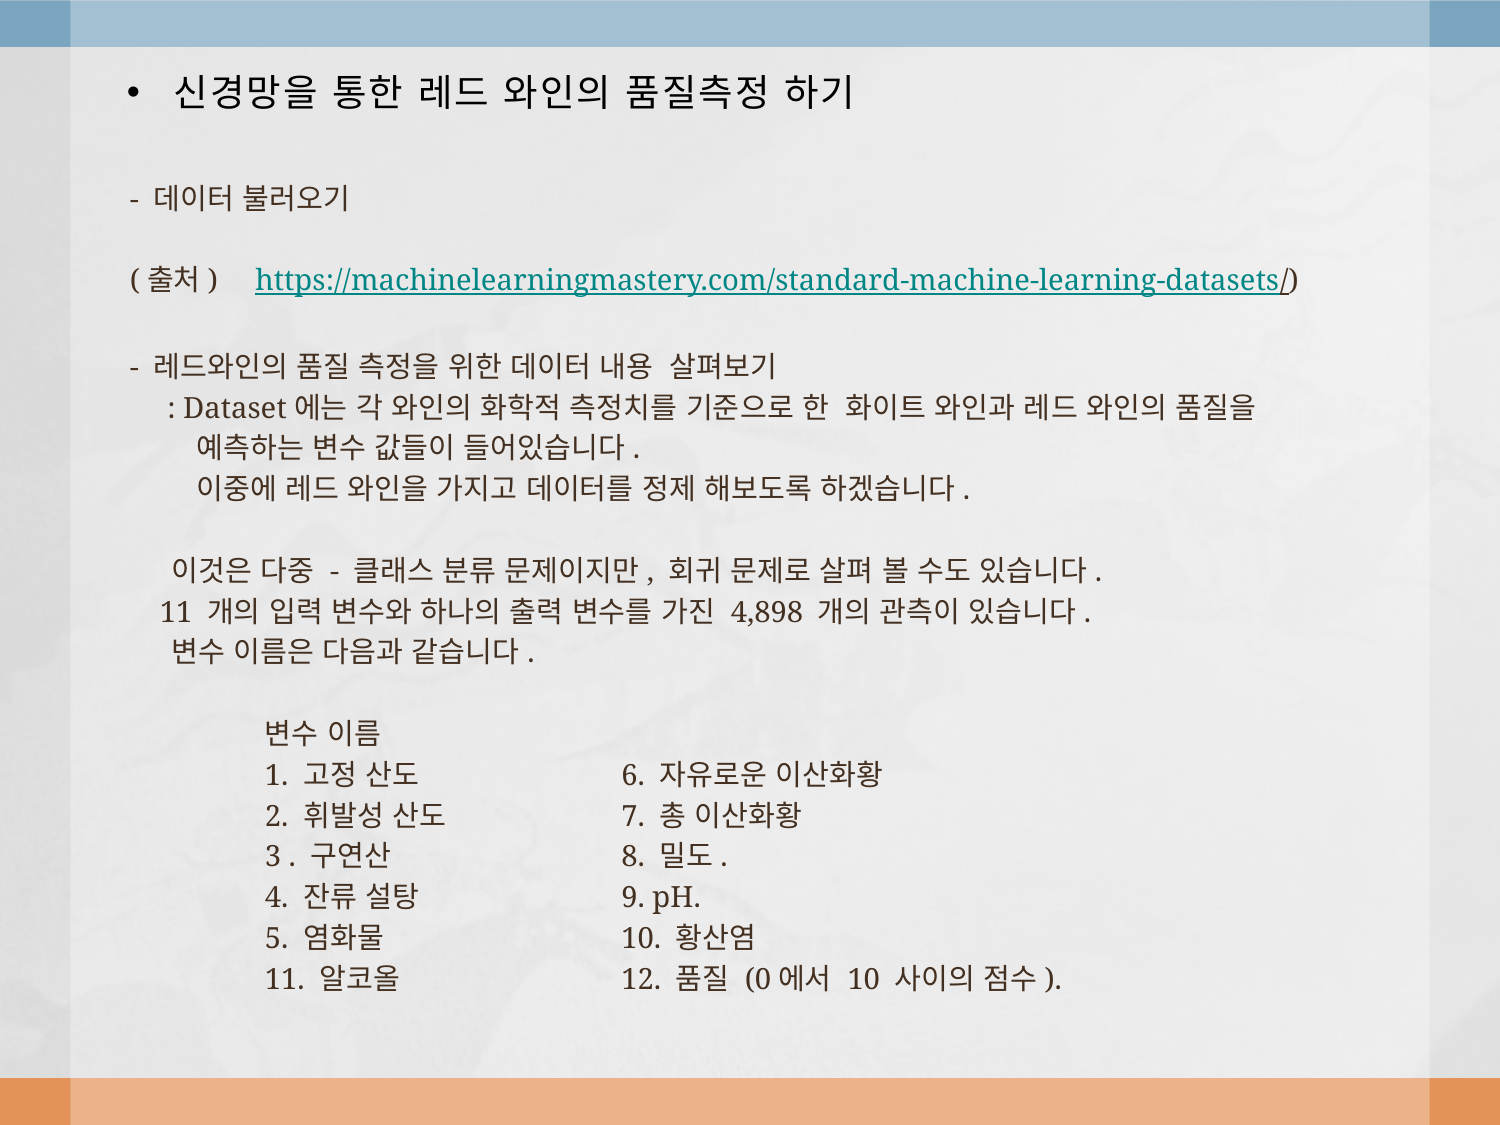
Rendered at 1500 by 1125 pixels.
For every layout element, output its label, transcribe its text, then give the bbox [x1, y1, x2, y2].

subtitle - 데이터 불러오기 (출처) https://machinelearningmastery.com/standard-machine-learning-datasets/) - 레드와인의 품질 측정을 위한 데이터 내용 살펴보기 : Dataset에는 각 와인의 화학적 측정치를 기준으로 한 화이트 와인과 레드 와인의 품질을 예측하는 변수 값들이 들어있습니다. 이중에 레드 와인을 가지고 데이터를 정제 해보도록 하겠습니다. 이것은 다중 - 클래스 분류 문제이지만, 회귀 문제로 살펴 볼 수도 있습니다. 11 개의 입력 변수와 하나의 출력 변수를 가진 4,898 개의 관측이 있습니다. 변수 이름은 다음과 같습니다. 변수 이름 1. 고정 산도 6. 자유로운 이산화황 2. 휘발성 산도 7. 총 이산화황 3 . 구연산 8. 밀도. 4. 잔류 설탕 9. pH. 5. 염화물 10. 황산염 11. 알코올 12. 품질 (0에서 10 사이의 점수). [100, 172, 1412, 1024]
title 신경망을 통한 레드 와인의 품질측정 하기 [112, 54, 1367, 172]
